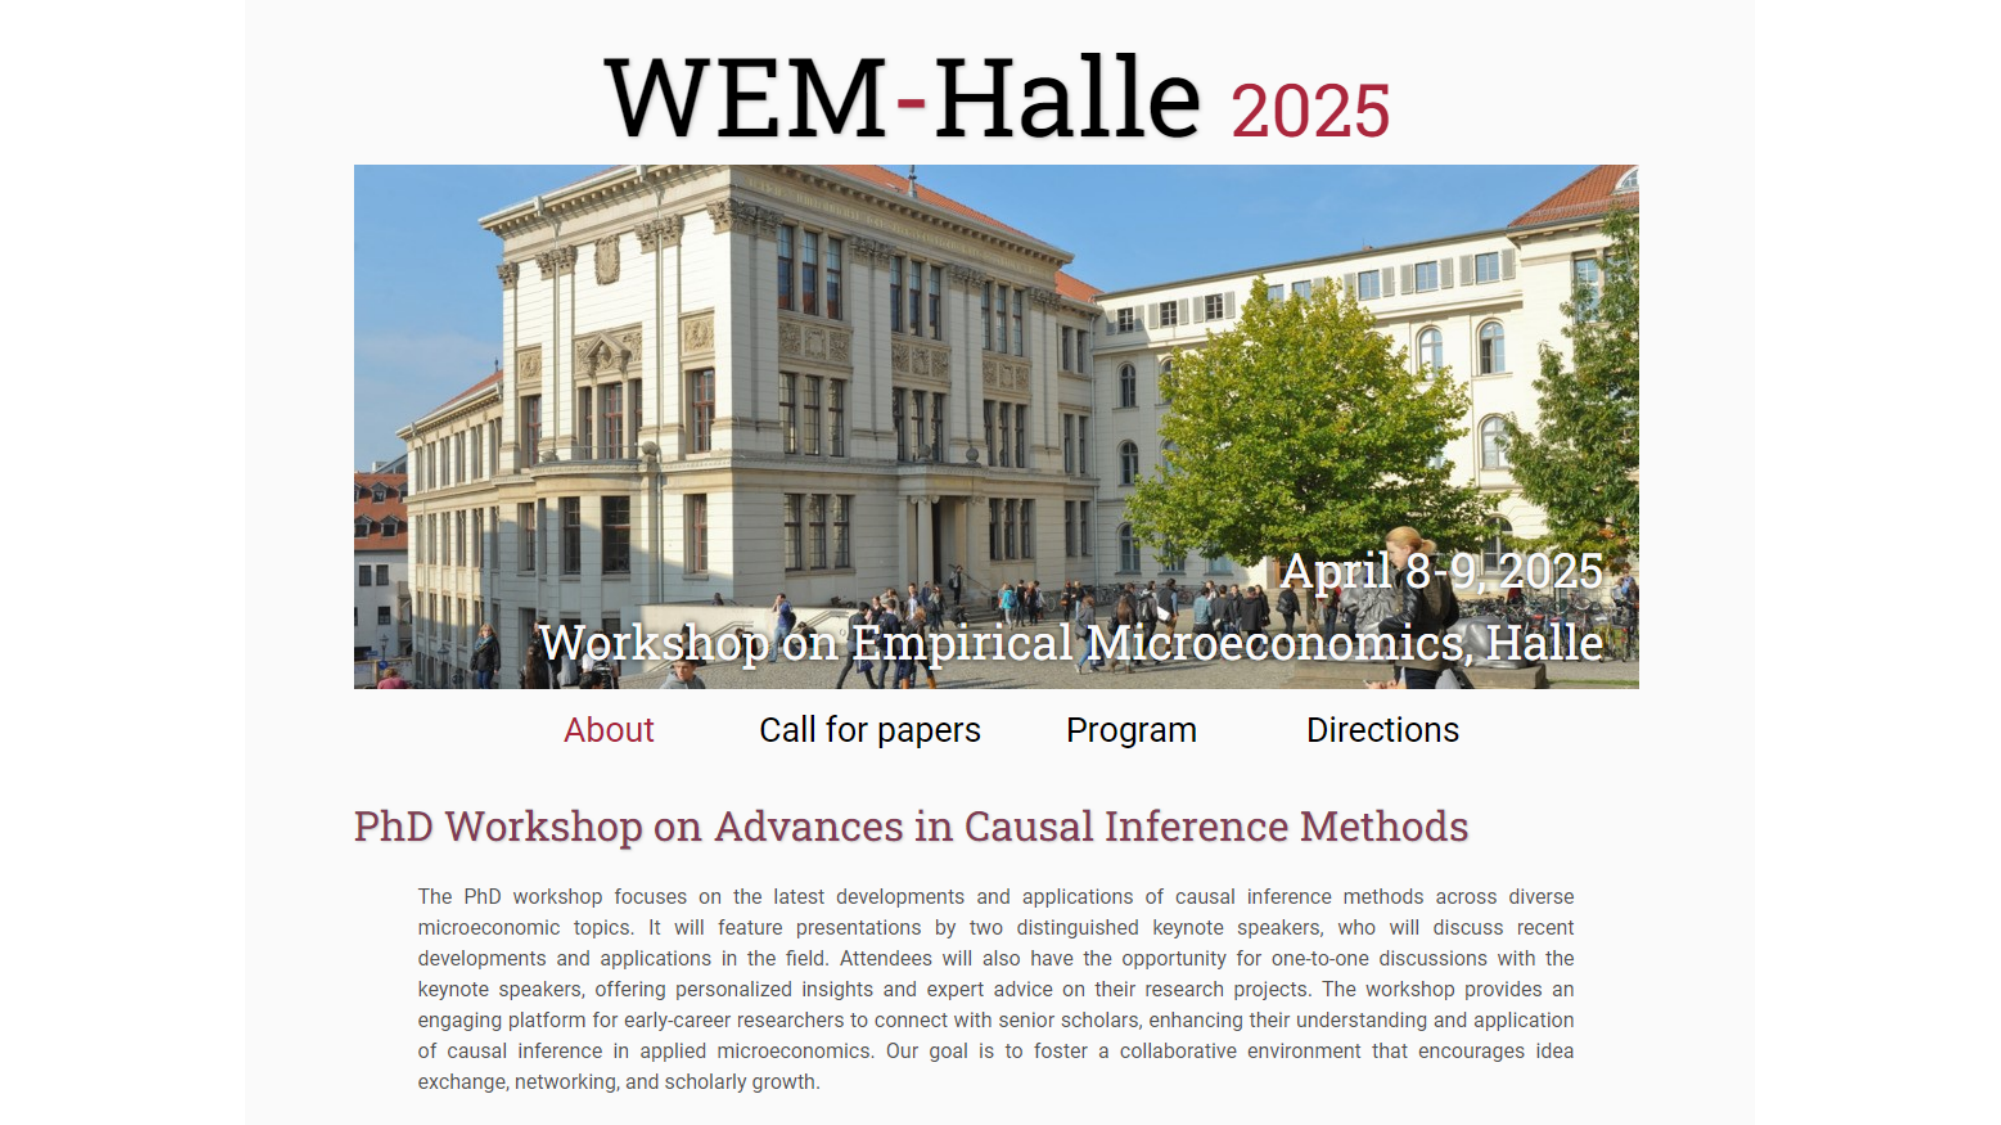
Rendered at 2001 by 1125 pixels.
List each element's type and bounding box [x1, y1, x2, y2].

picture [245, 0, 1755, 1125]
